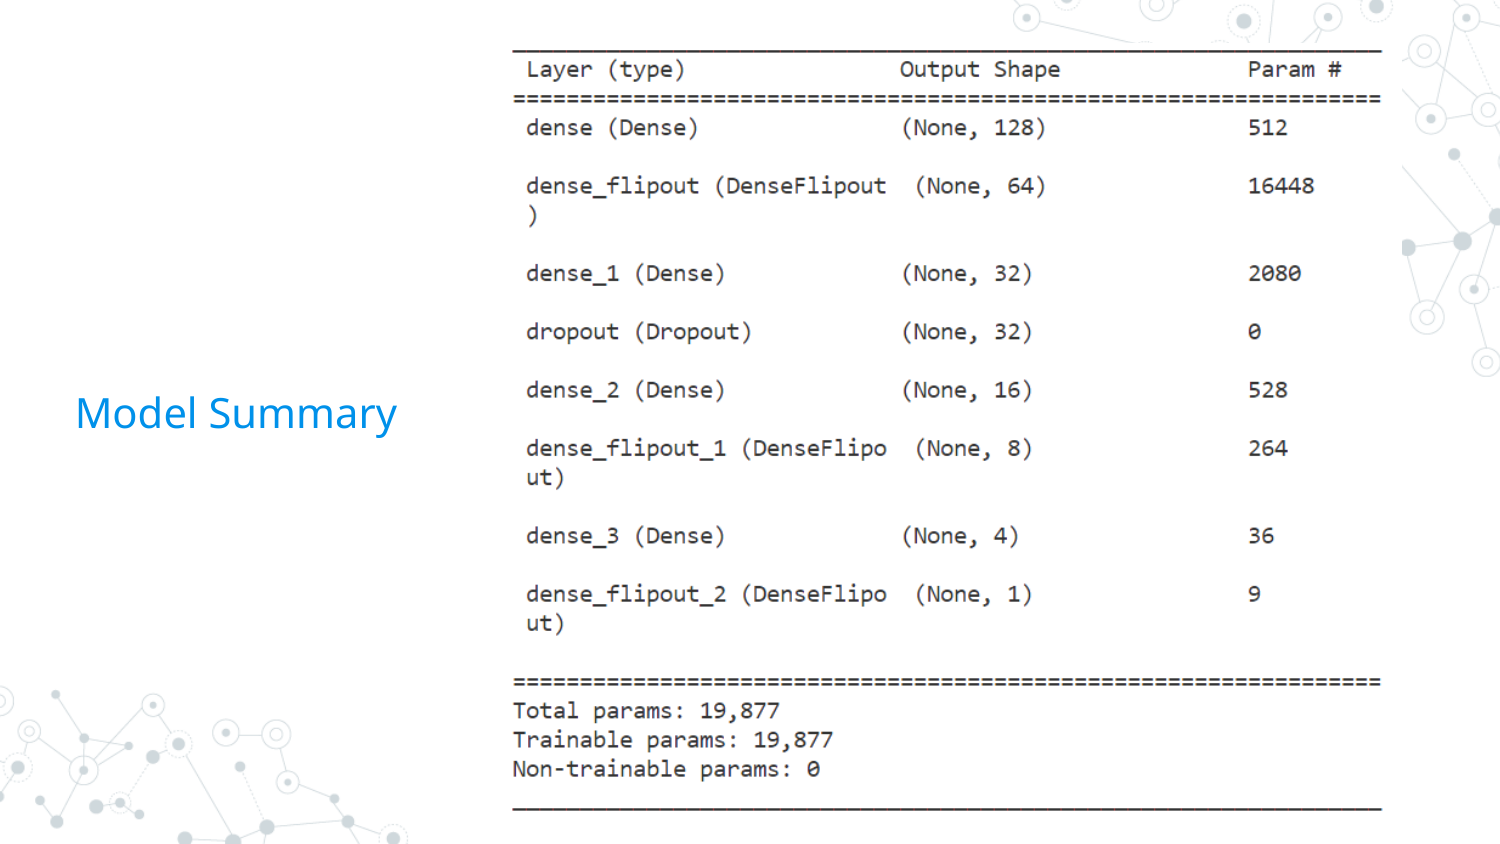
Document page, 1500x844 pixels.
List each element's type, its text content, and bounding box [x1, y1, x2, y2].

title Model Summary [59, 336, 499, 452]
picture [0, 0, 1500, 844]
